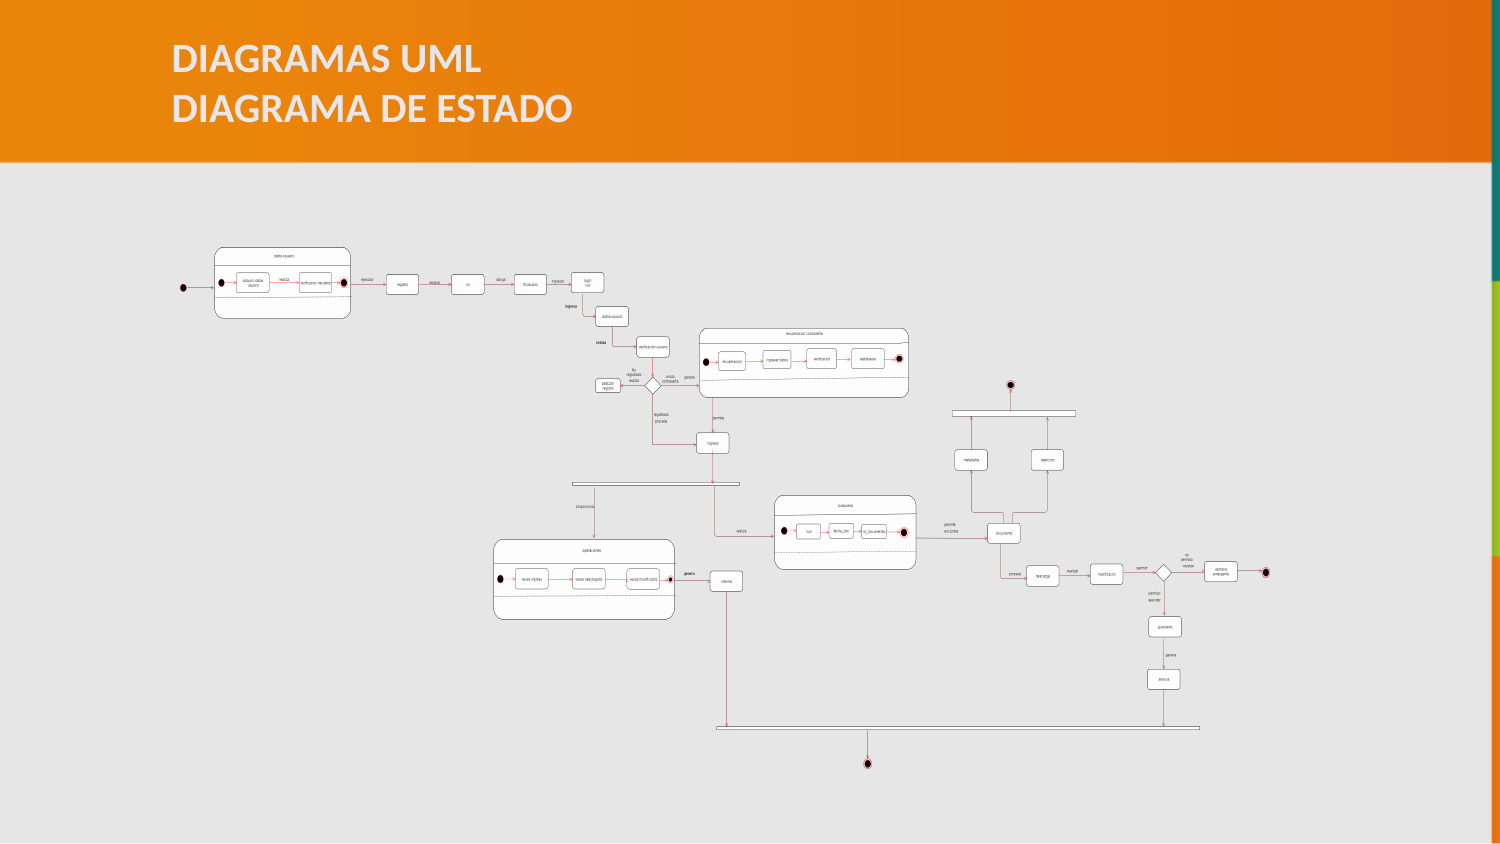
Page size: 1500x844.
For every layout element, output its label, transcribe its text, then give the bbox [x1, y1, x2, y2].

text_box DIAGRAMAS UML DIAGRAMA DE ESTADO [156, 23, 632, 140]
picture [0, 0, 1500, 844]
